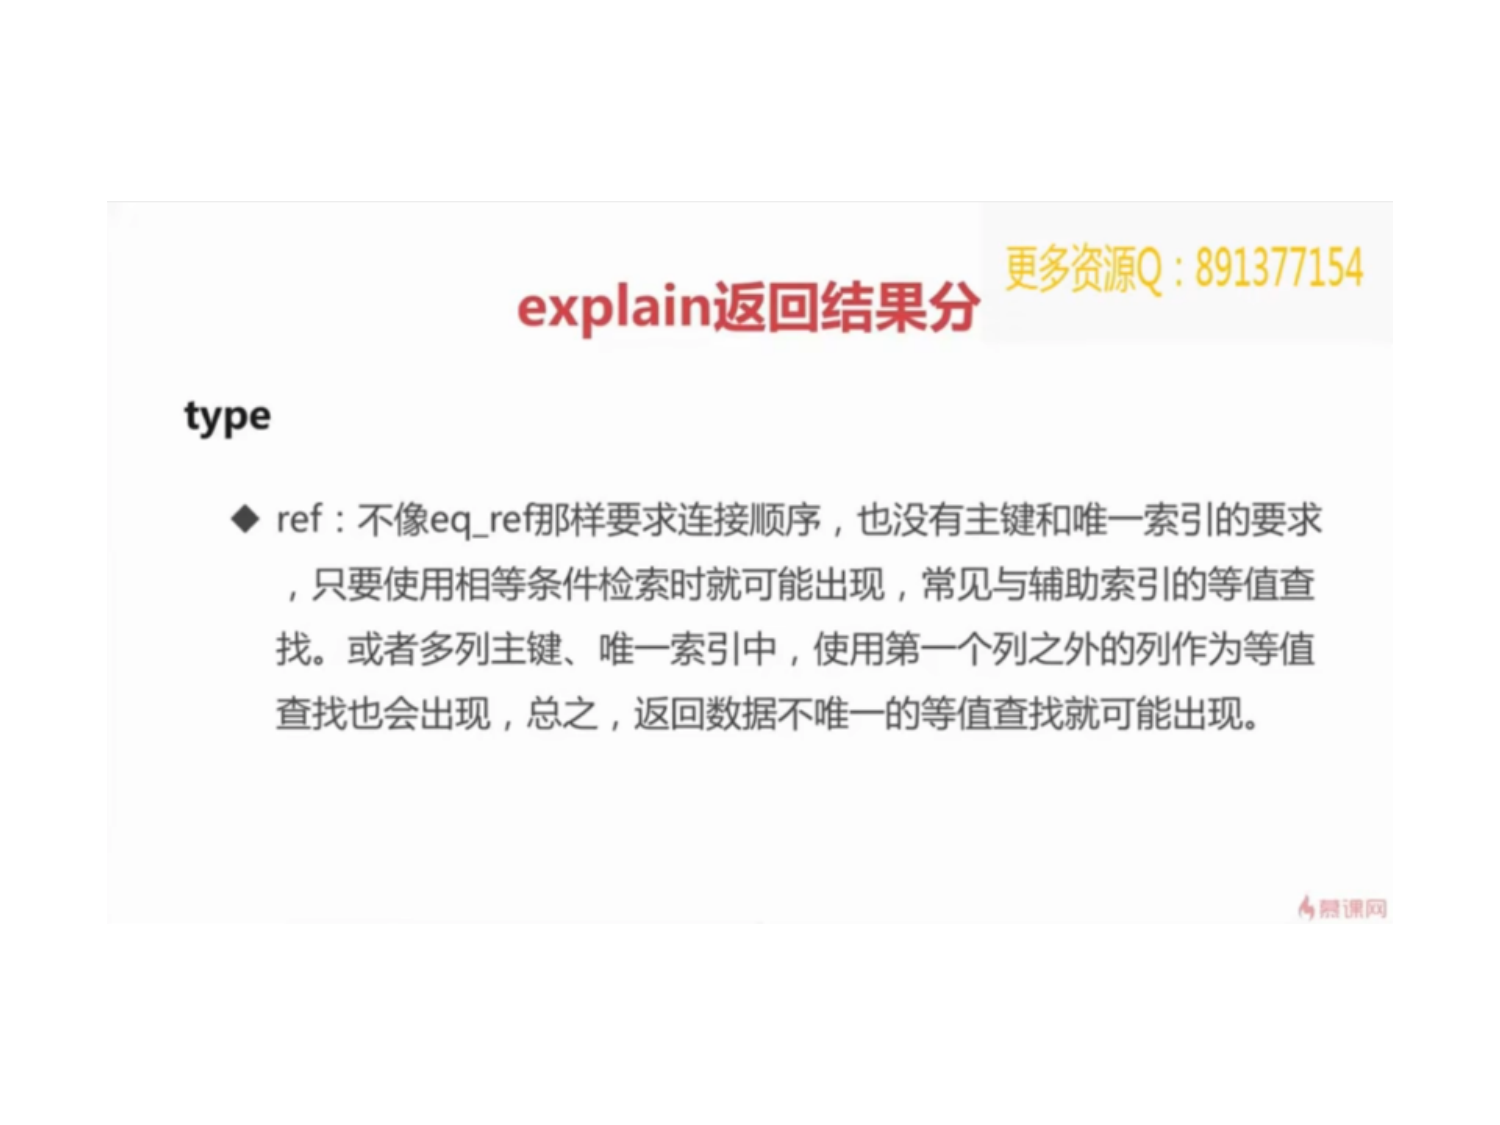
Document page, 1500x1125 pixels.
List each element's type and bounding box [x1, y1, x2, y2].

picture [106, 201, 1394, 924]
